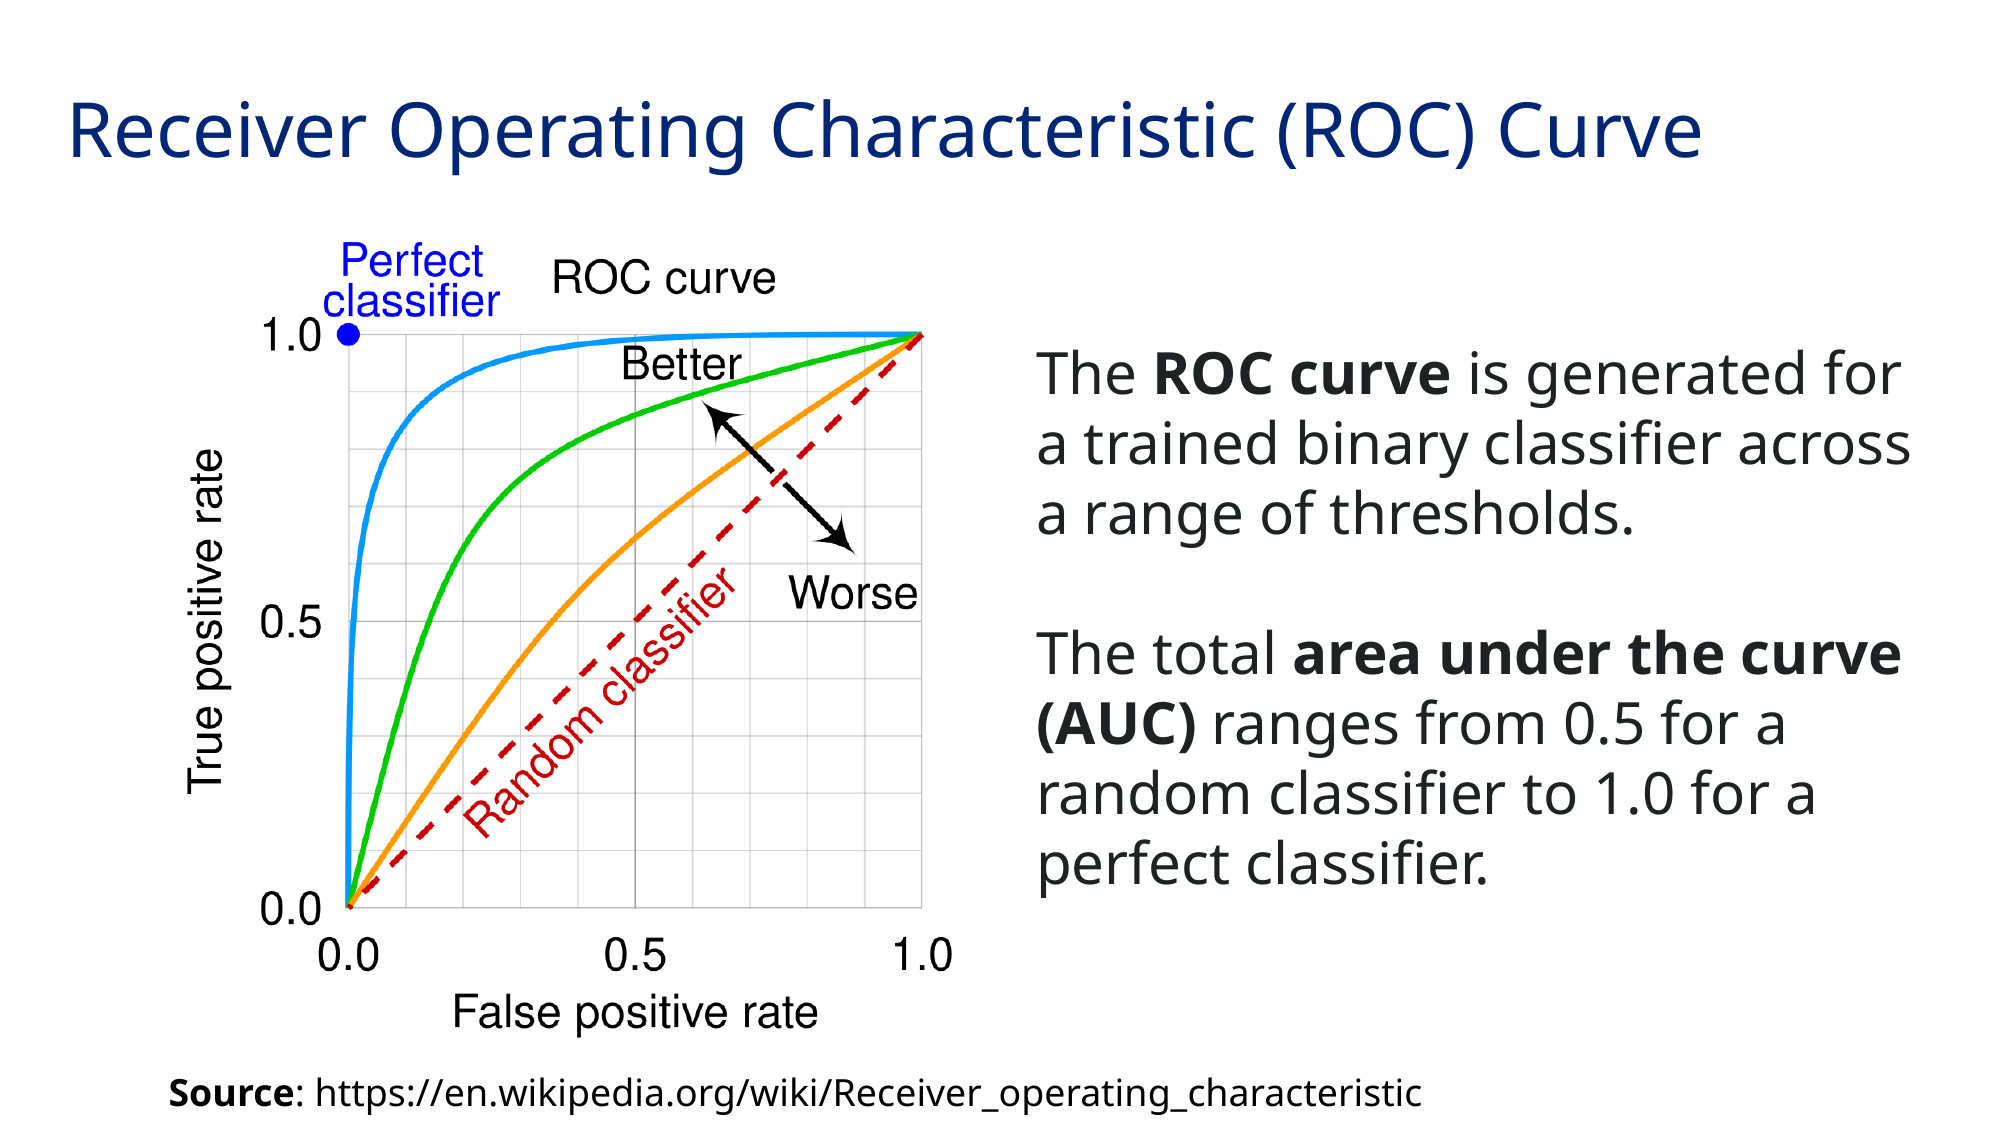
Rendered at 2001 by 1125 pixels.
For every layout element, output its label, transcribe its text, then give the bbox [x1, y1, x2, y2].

title Receiver Operating Characteristic (ROC) Curve [51, 44, 1949, 216]
picture [153, 225, 980, 1052]
text_box The total area under the curve (AUC) ranges from 0.5 for a random classifier to 1.0 for a perfect classifier. [1021, 609, 1949, 904]
text_box The ROC curve is generated for a trained binary classifier across a range of thresholds. [1021, 328, 1949, 554]
text_box Source: https://en.wikipedia.org/wiki/Receiver_operating_characteristic [153, 1061, 1477, 1121]
